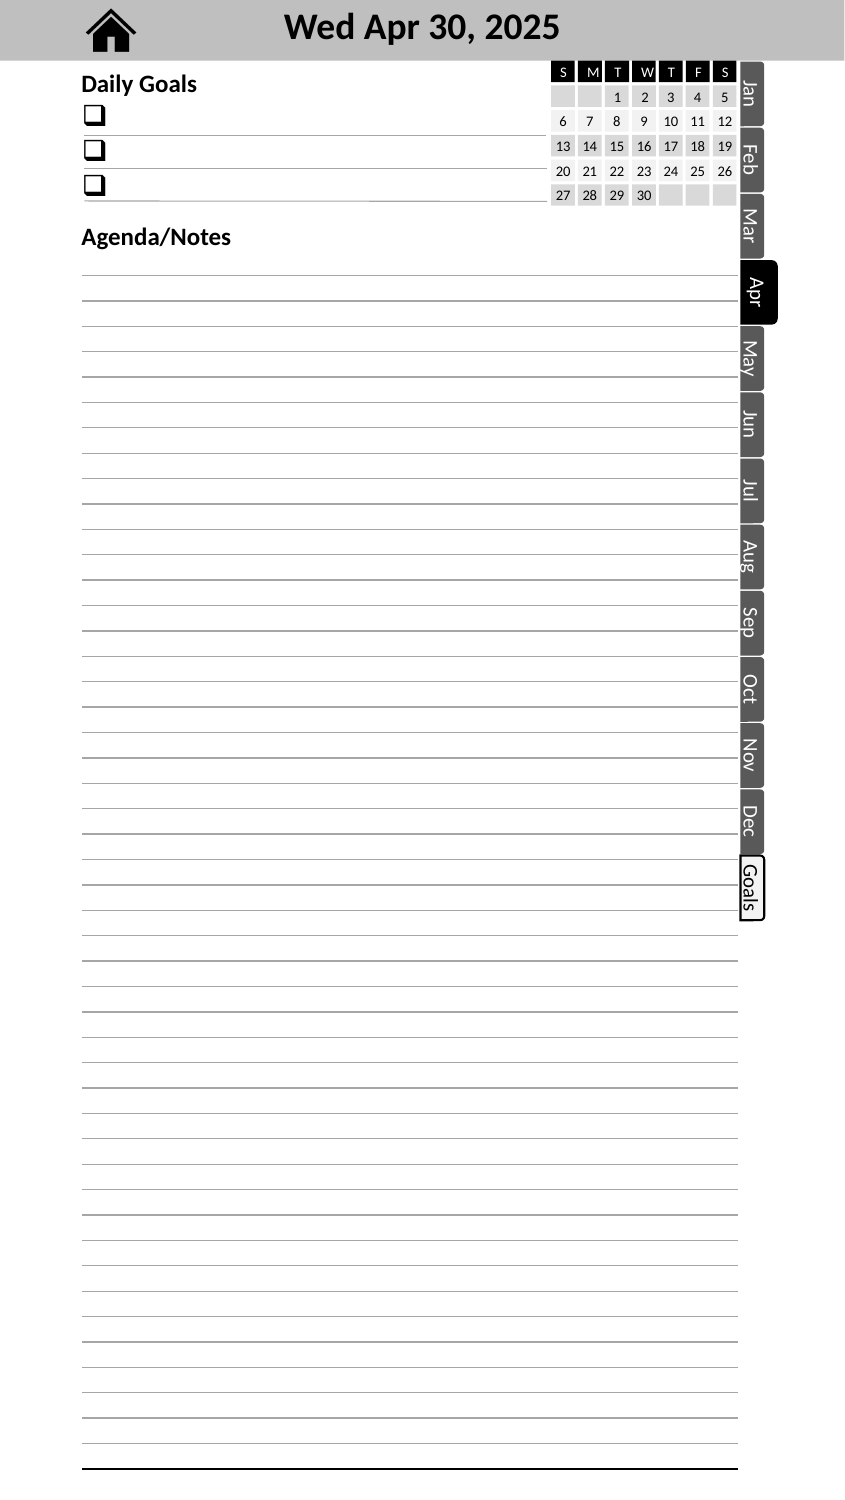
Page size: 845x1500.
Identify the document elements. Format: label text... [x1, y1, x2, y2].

list Wed Apr 30, 2025 [190, 0, 655, 61]
picture [82, 1, 140, 59]
